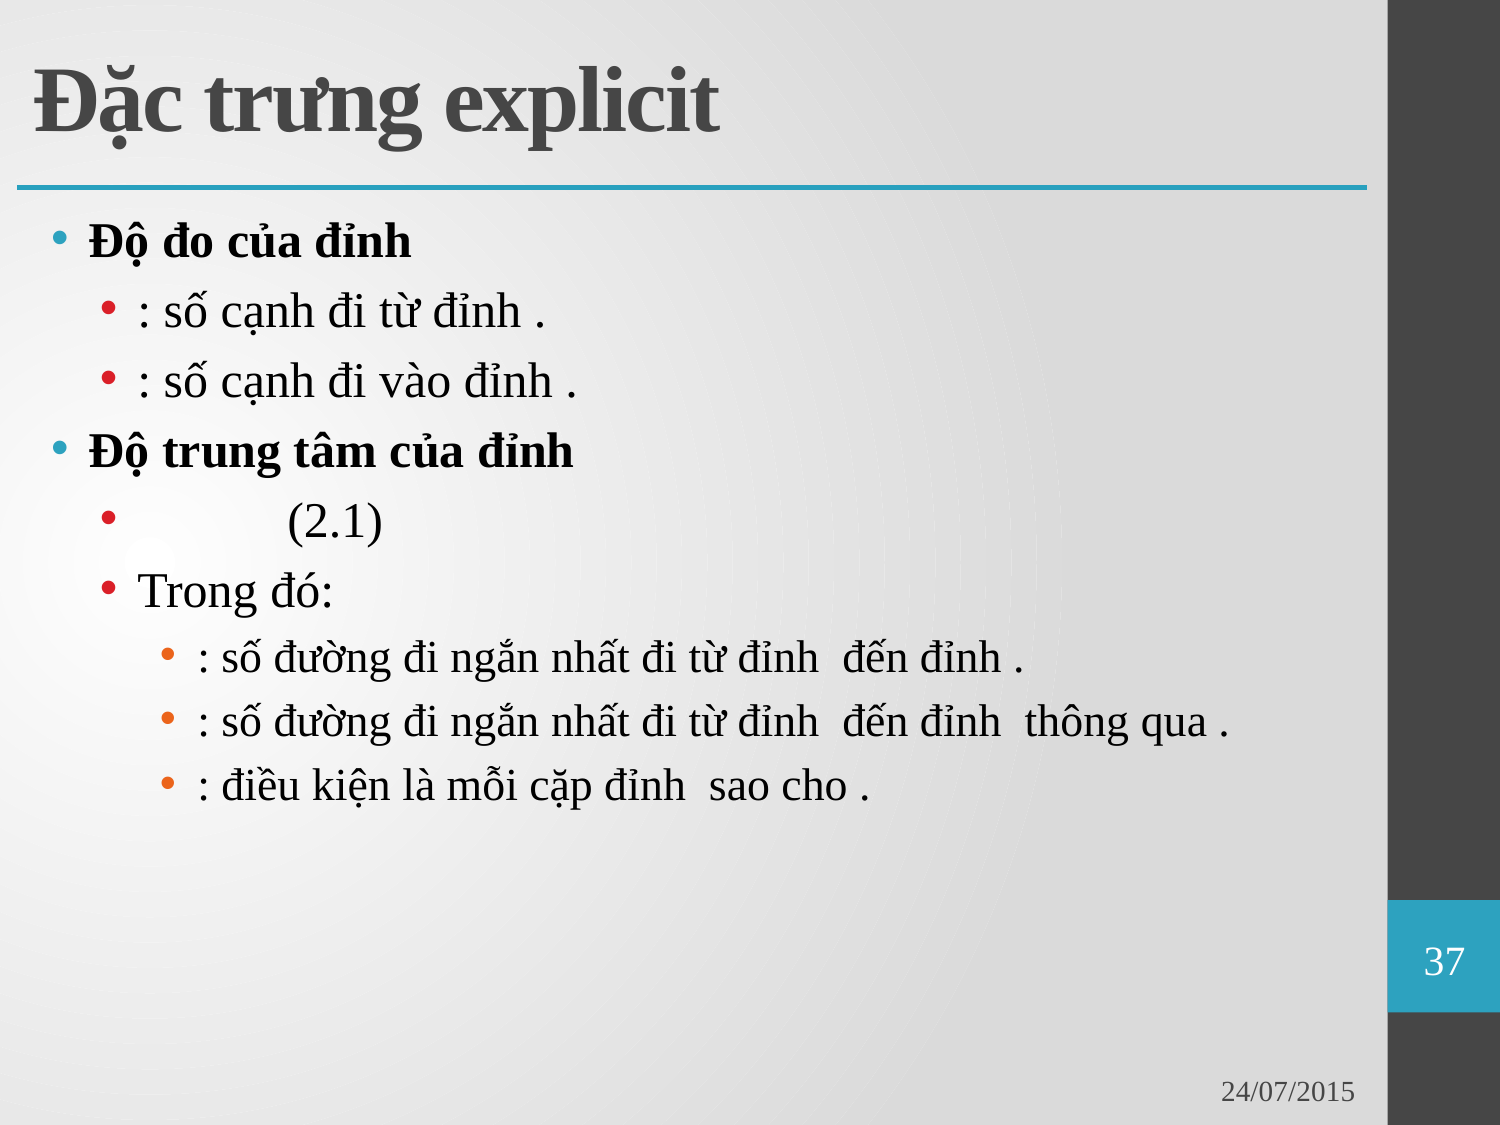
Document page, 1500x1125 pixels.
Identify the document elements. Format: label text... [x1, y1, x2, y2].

title Đặc trưng explicit [17, 0, 1368, 188]
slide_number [970, 1059, 1371, 1120]
slide_number 37 [1397, 925, 1492, 994]
